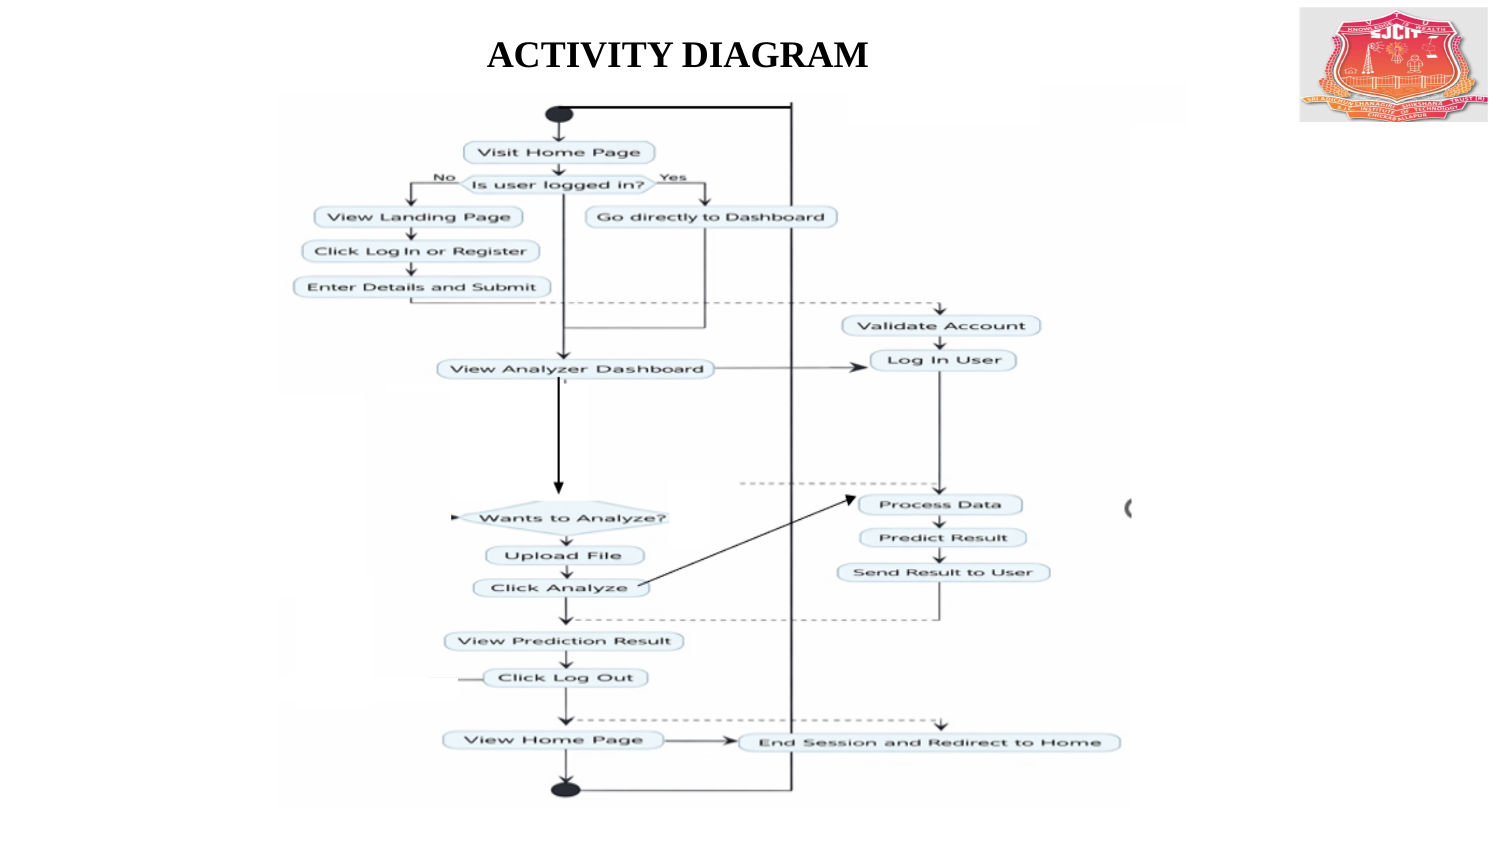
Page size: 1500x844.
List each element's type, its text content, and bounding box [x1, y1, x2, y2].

text_box ACTIVITY DIAGRAM [303, 22, 1054, 83]
picture [148, 83, 1224, 808]
picture [1299, 7, 1488, 122]
